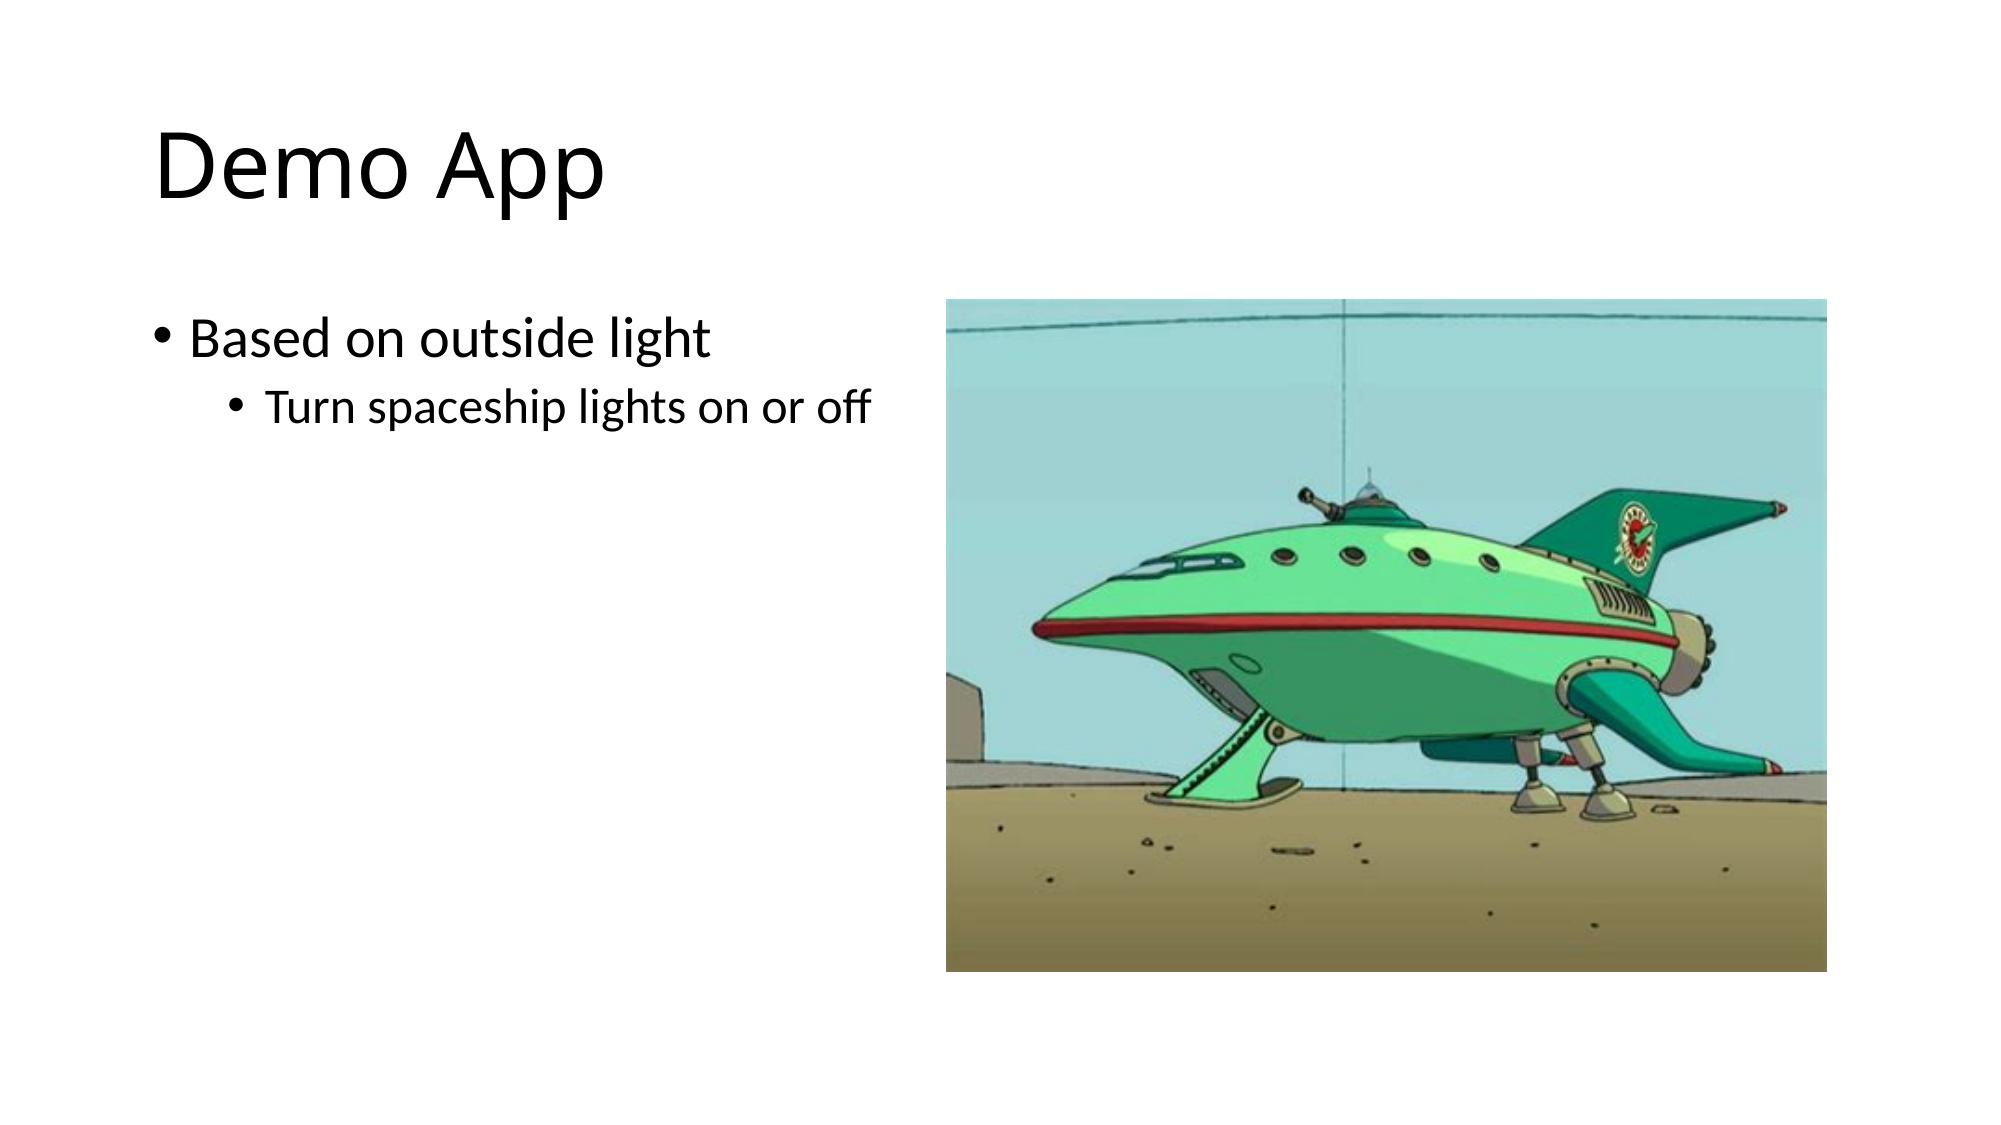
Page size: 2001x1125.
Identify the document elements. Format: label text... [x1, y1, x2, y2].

list Based on outside light Turn spaceship lights on or off [137, 299, 1863, 1014]
title Demo App [137, 59, 1863, 278]
picture [946, 299, 1827, 972]
